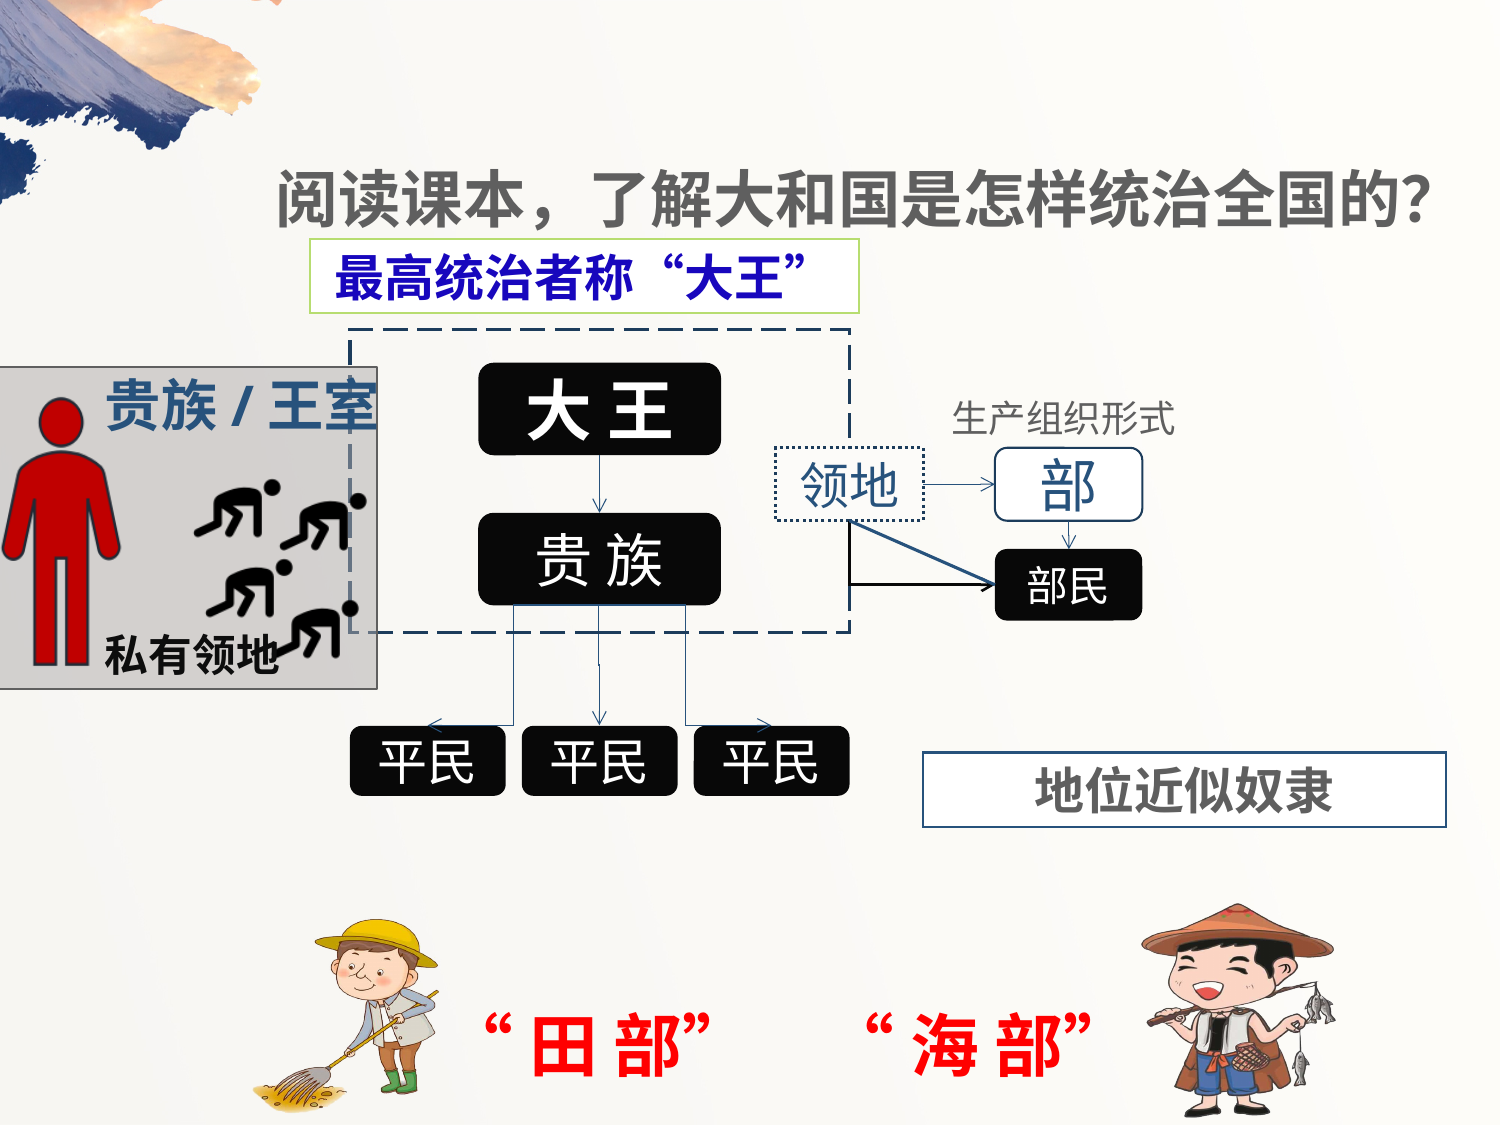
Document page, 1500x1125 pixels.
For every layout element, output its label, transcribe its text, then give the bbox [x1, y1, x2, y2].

picture [0, 0, 1500, 1125]
text_box 最高统治者称“大王” [309, 243, 860, 314]
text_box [923, 612, 1446, 829]
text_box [349, 329, 1201, 796]
text_box “海 部” [810, 995, 1141, 1093]
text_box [0, 362, 399, 690]
text_box “田 部” [479, 995, 767, 1093]
text_box 阅读课本，了解大和国是怎样统治全国的？ [261, 152, 1479, 243]
